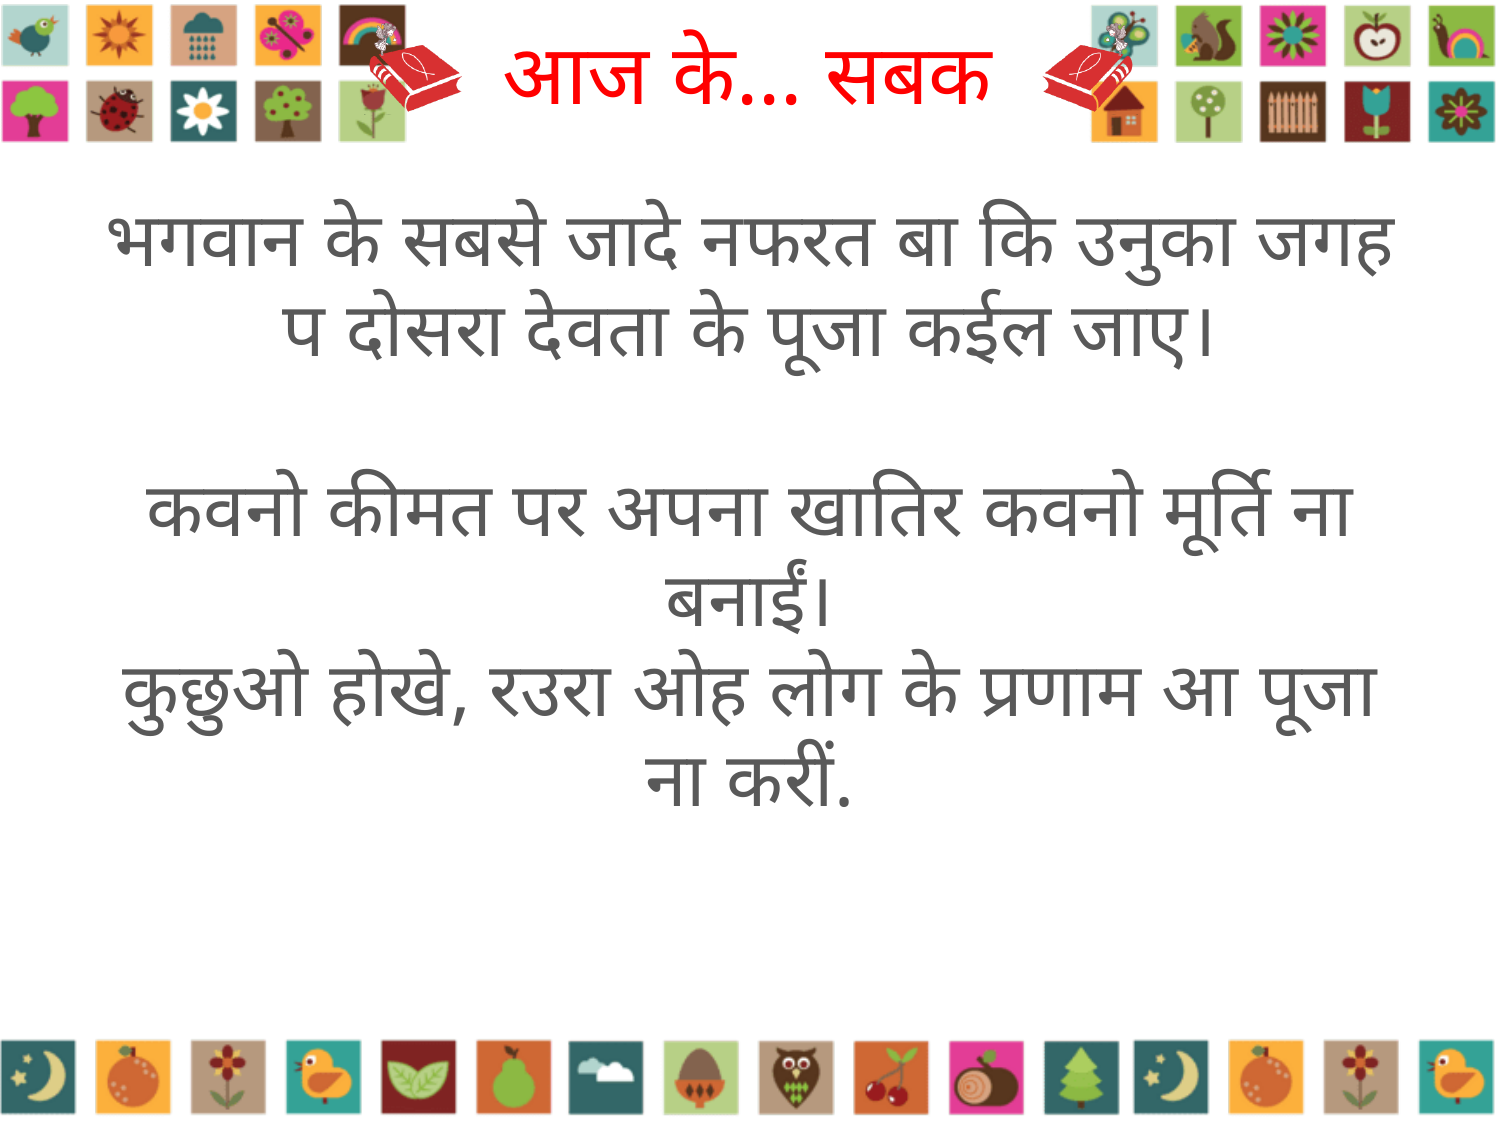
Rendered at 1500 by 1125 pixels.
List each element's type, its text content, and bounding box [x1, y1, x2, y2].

picture [0, 3, 494, 150]
text_box भगवान के सबसे जादे नफरत बा कि उनुका जगह प दोसरा देवता के पूजा कईल जाए। कवनो कीमत पर अपना खातिर कवनो मूर्ति ना बनाईं। कुछुओ होखे, रउरा ओह लोग के प्रणाम आ पूजा ना करीं. [76, 184, 1424, 920]
text_box आज के... सबक [425, 13, 1078, 129]
picture [1011, 3, 1500, 150]
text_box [0, 1028, 1500, 1118]
